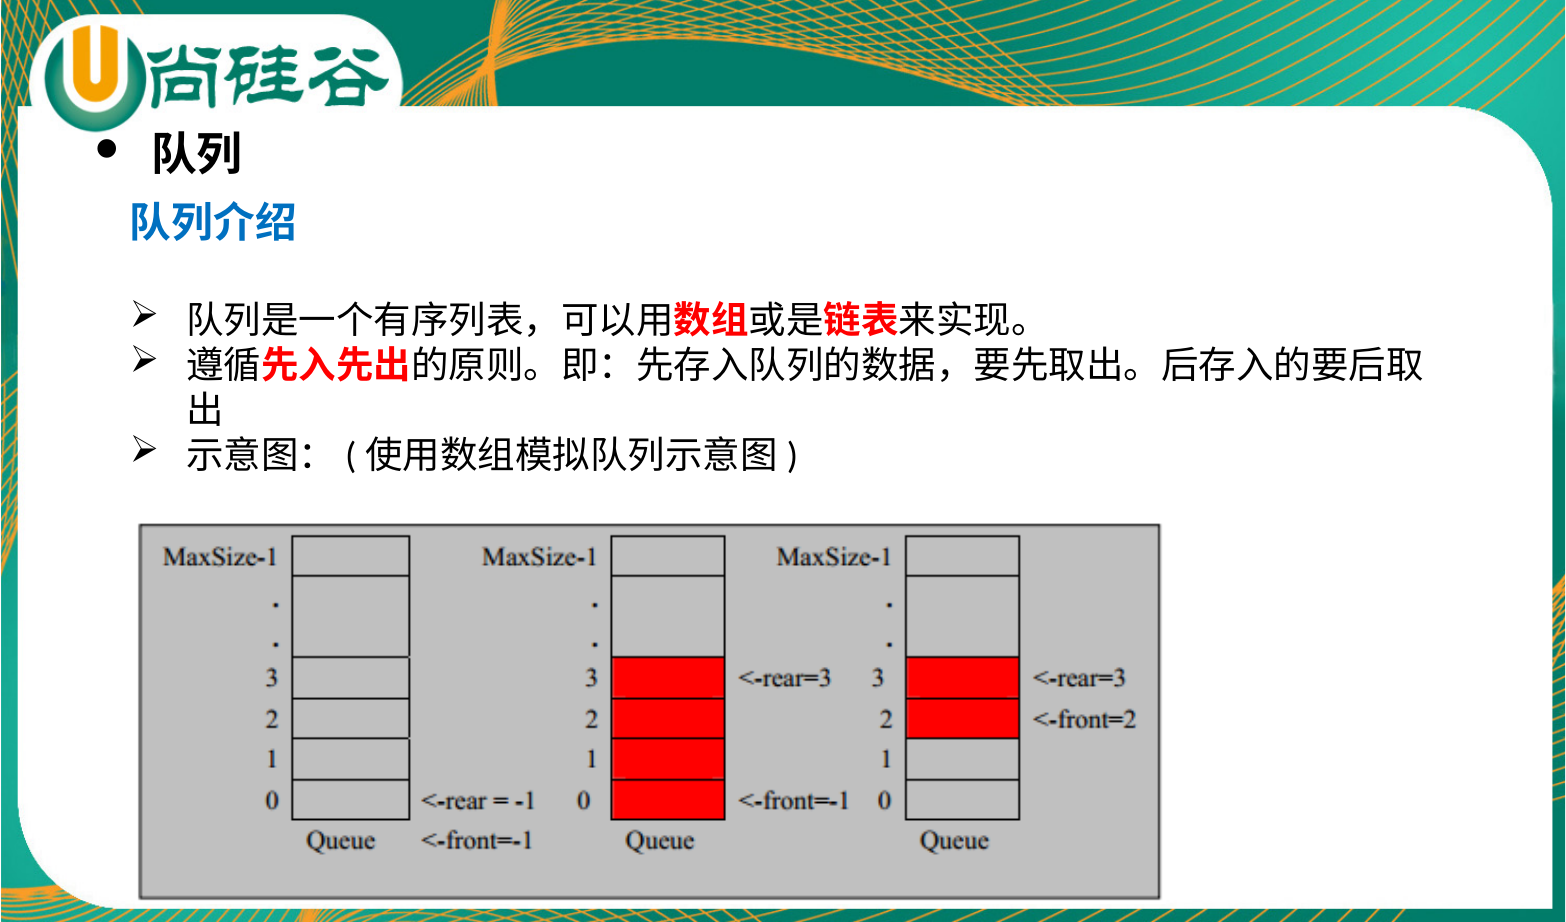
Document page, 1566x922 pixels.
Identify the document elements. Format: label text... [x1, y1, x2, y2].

text_box 队列 [79, 123, 1325, 188]
picture [0, 0, 1566, 922]
text_box 队列介绍 队列是一个有序列表，可以用数组或是链表来实现。 遵循先入先出的原则。即：先存入队列的数据，要先取出。后存入的要后取出 示意图：(使用数组模拟队列示意图) [115, 188, 1450, 754]
